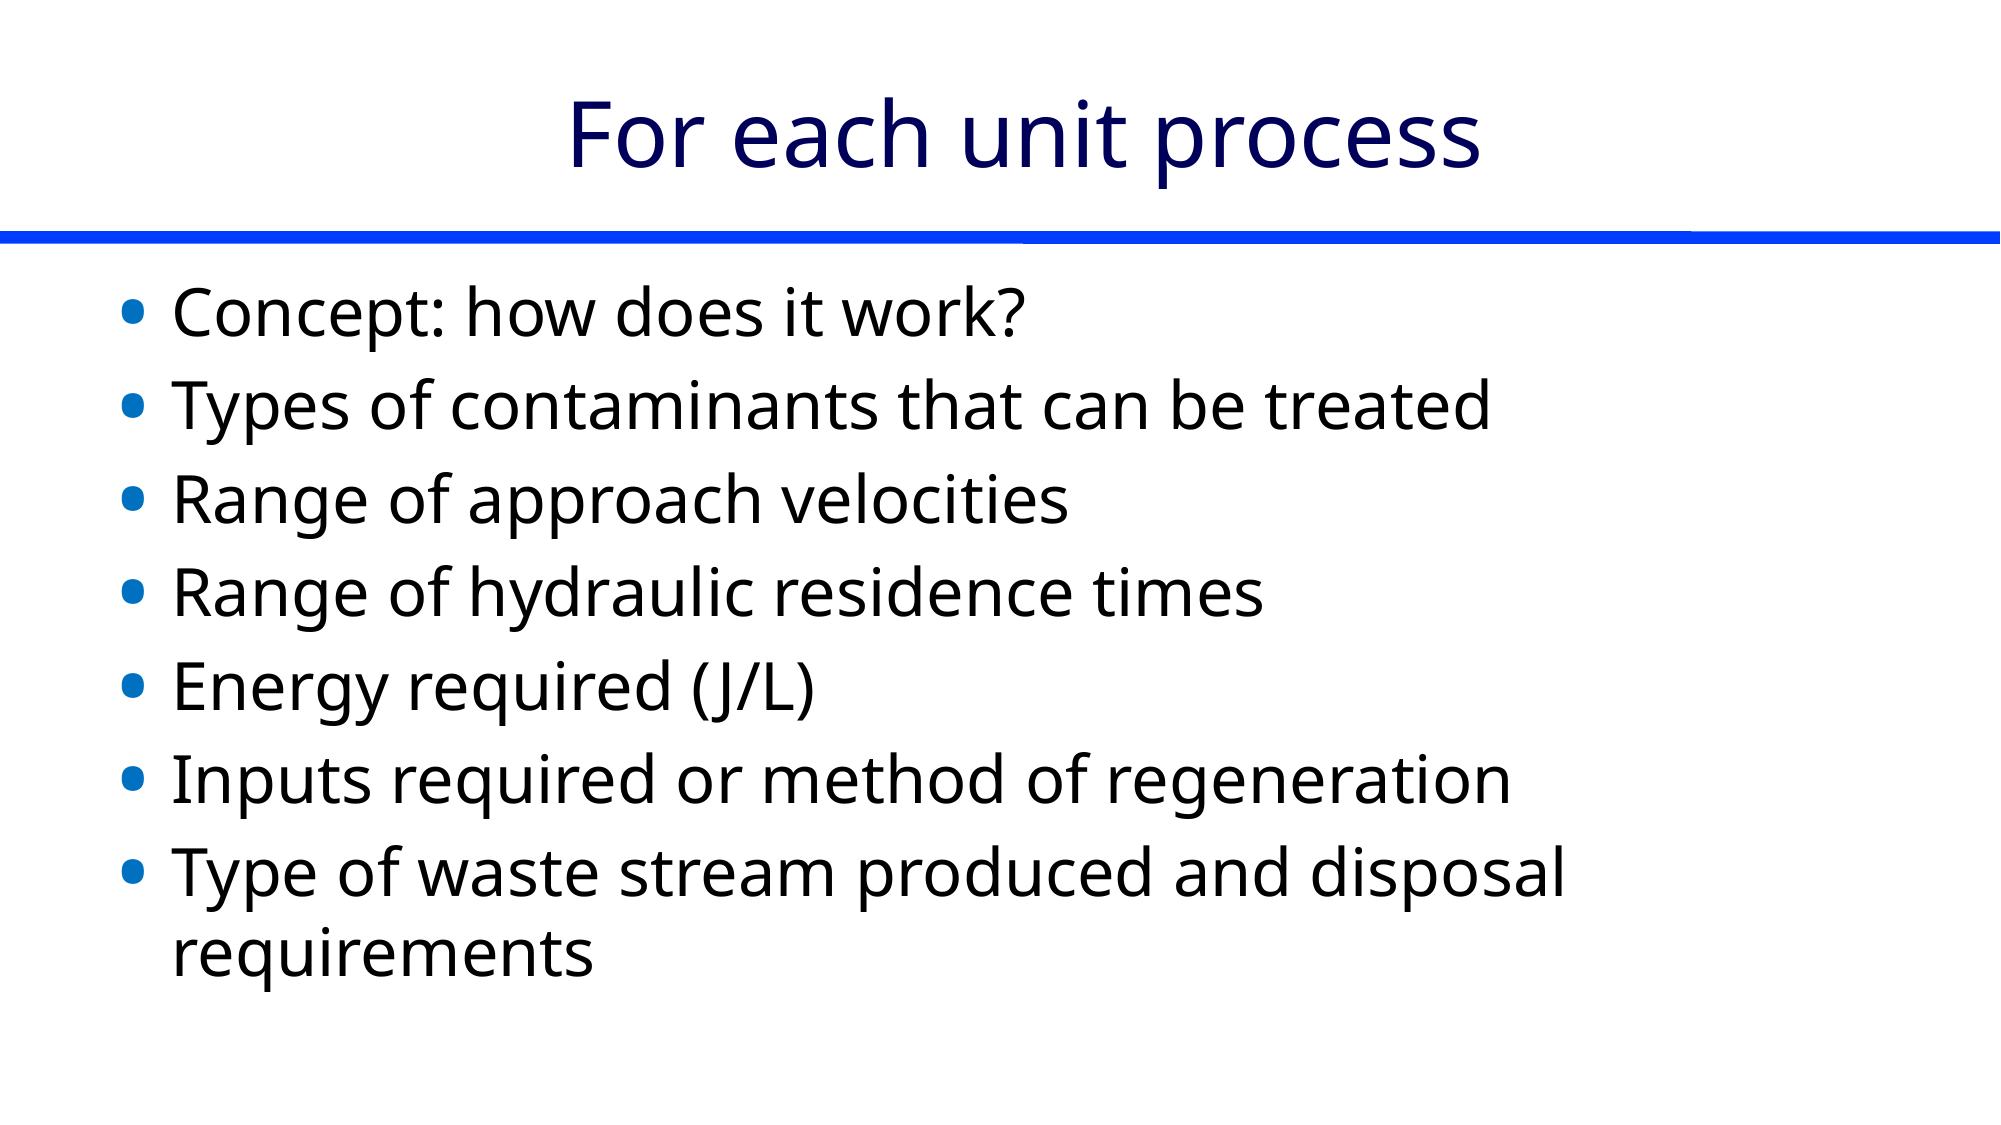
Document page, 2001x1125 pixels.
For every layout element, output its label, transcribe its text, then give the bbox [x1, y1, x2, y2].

list Concept: how does it work? Types of contaminants that can be treated Range of approach velocities Range of hydraulic residence times Energy required (J/L) Inputs required or method of regeneration Type of waste stream produced and disposal requirements [99, 262, 1901, 1006]
title For each unit process [99, 37, 1950, 225]
